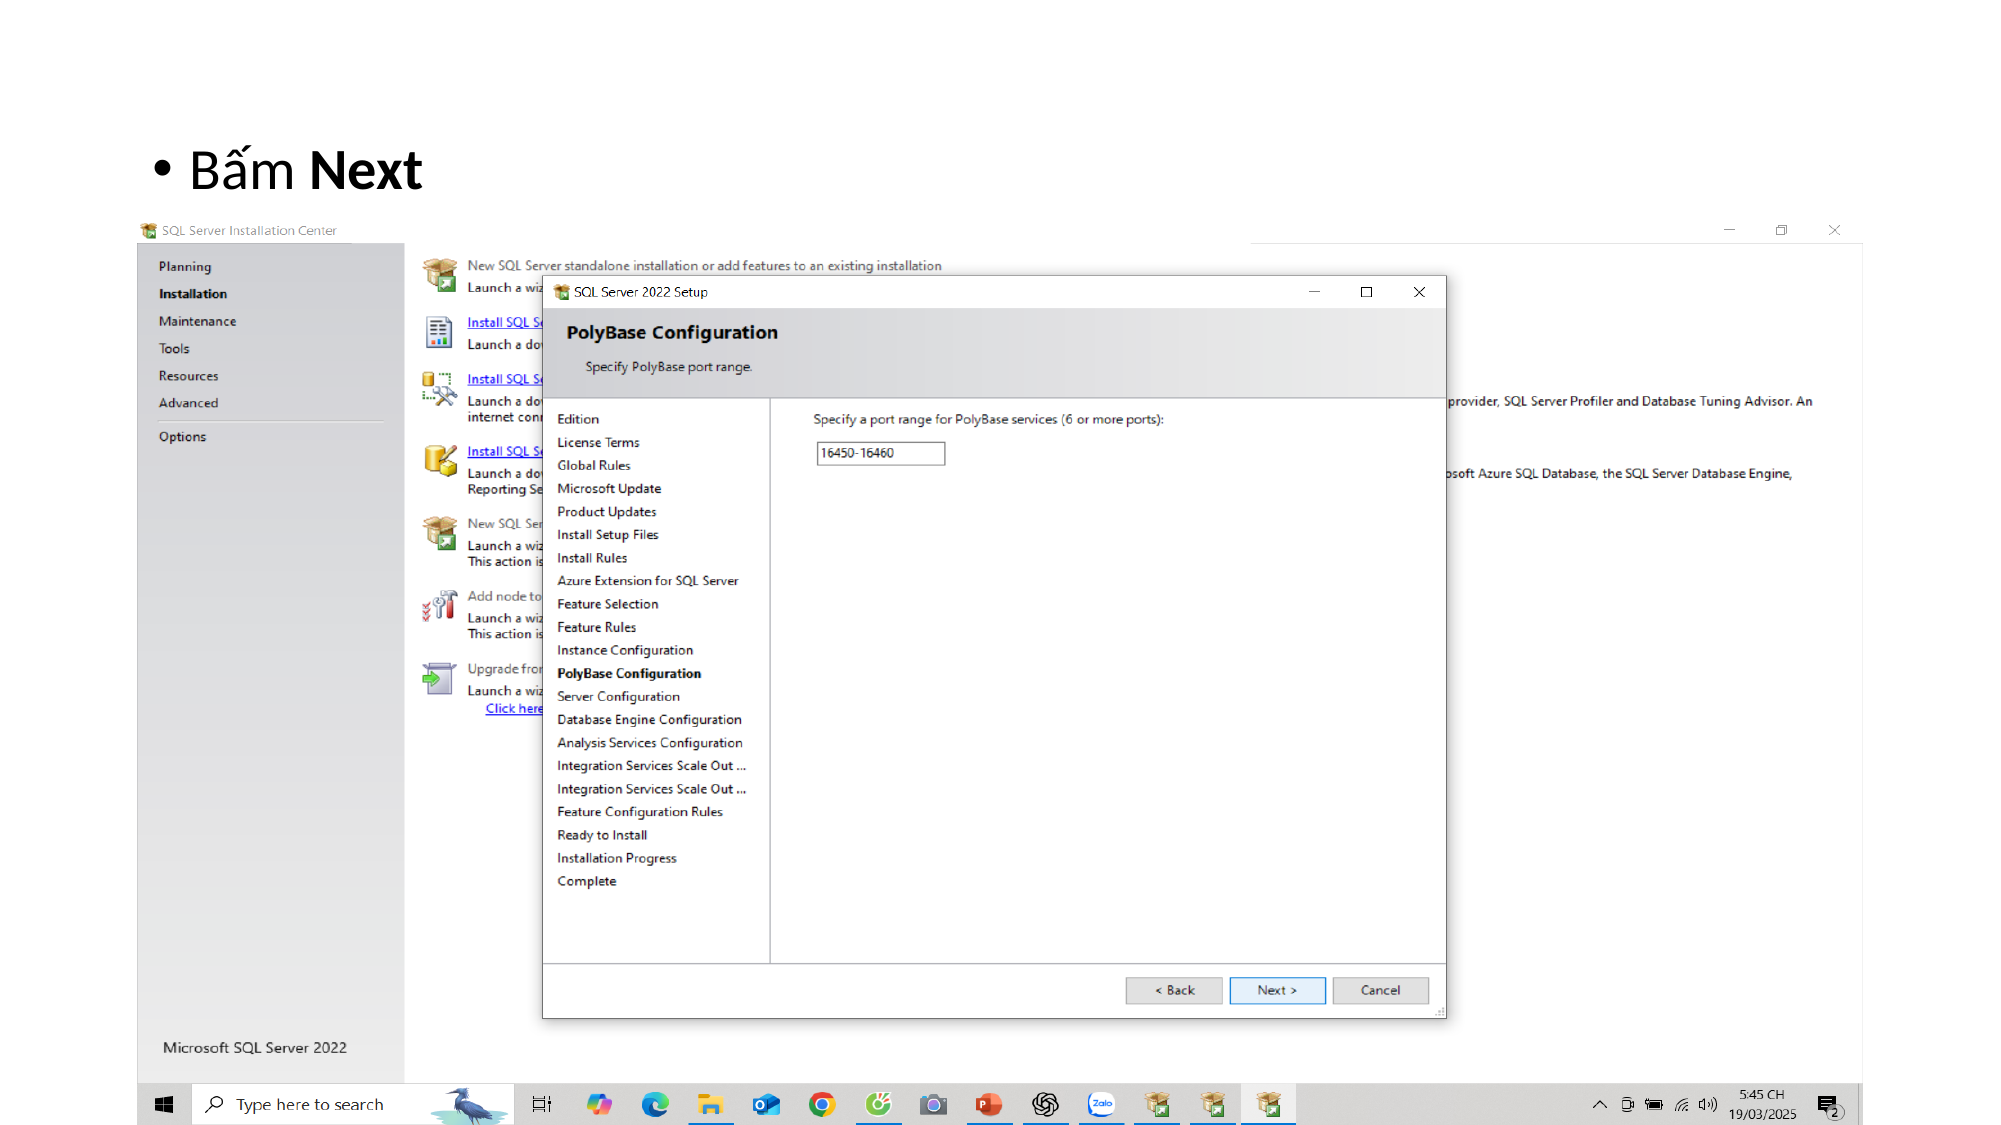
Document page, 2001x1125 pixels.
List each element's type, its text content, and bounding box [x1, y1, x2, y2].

picture [137, 218, 1863, 1125]
list Bấm Next [137, 131, 1863, 218]
